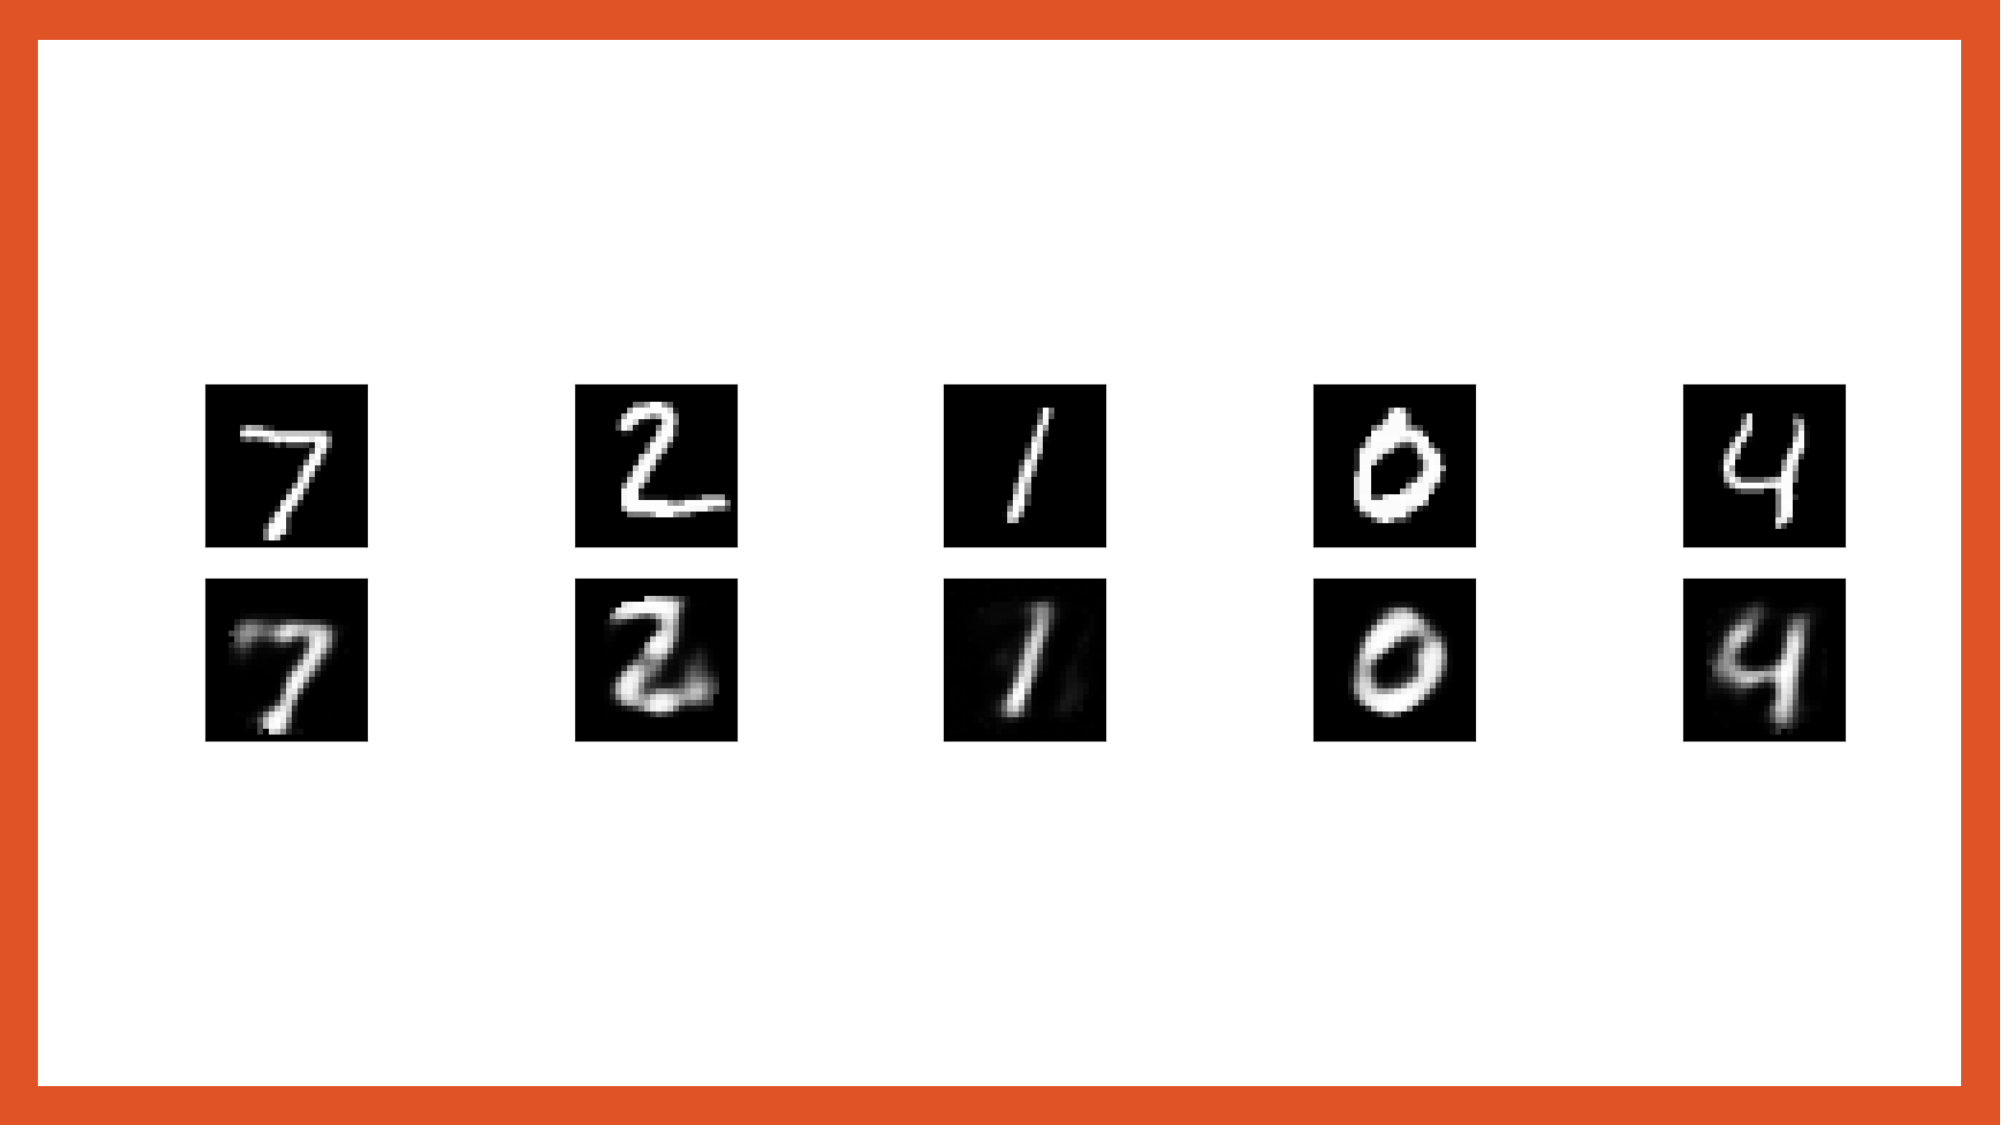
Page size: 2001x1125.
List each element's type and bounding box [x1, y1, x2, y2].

picture [193, 373, 1856, 752]
